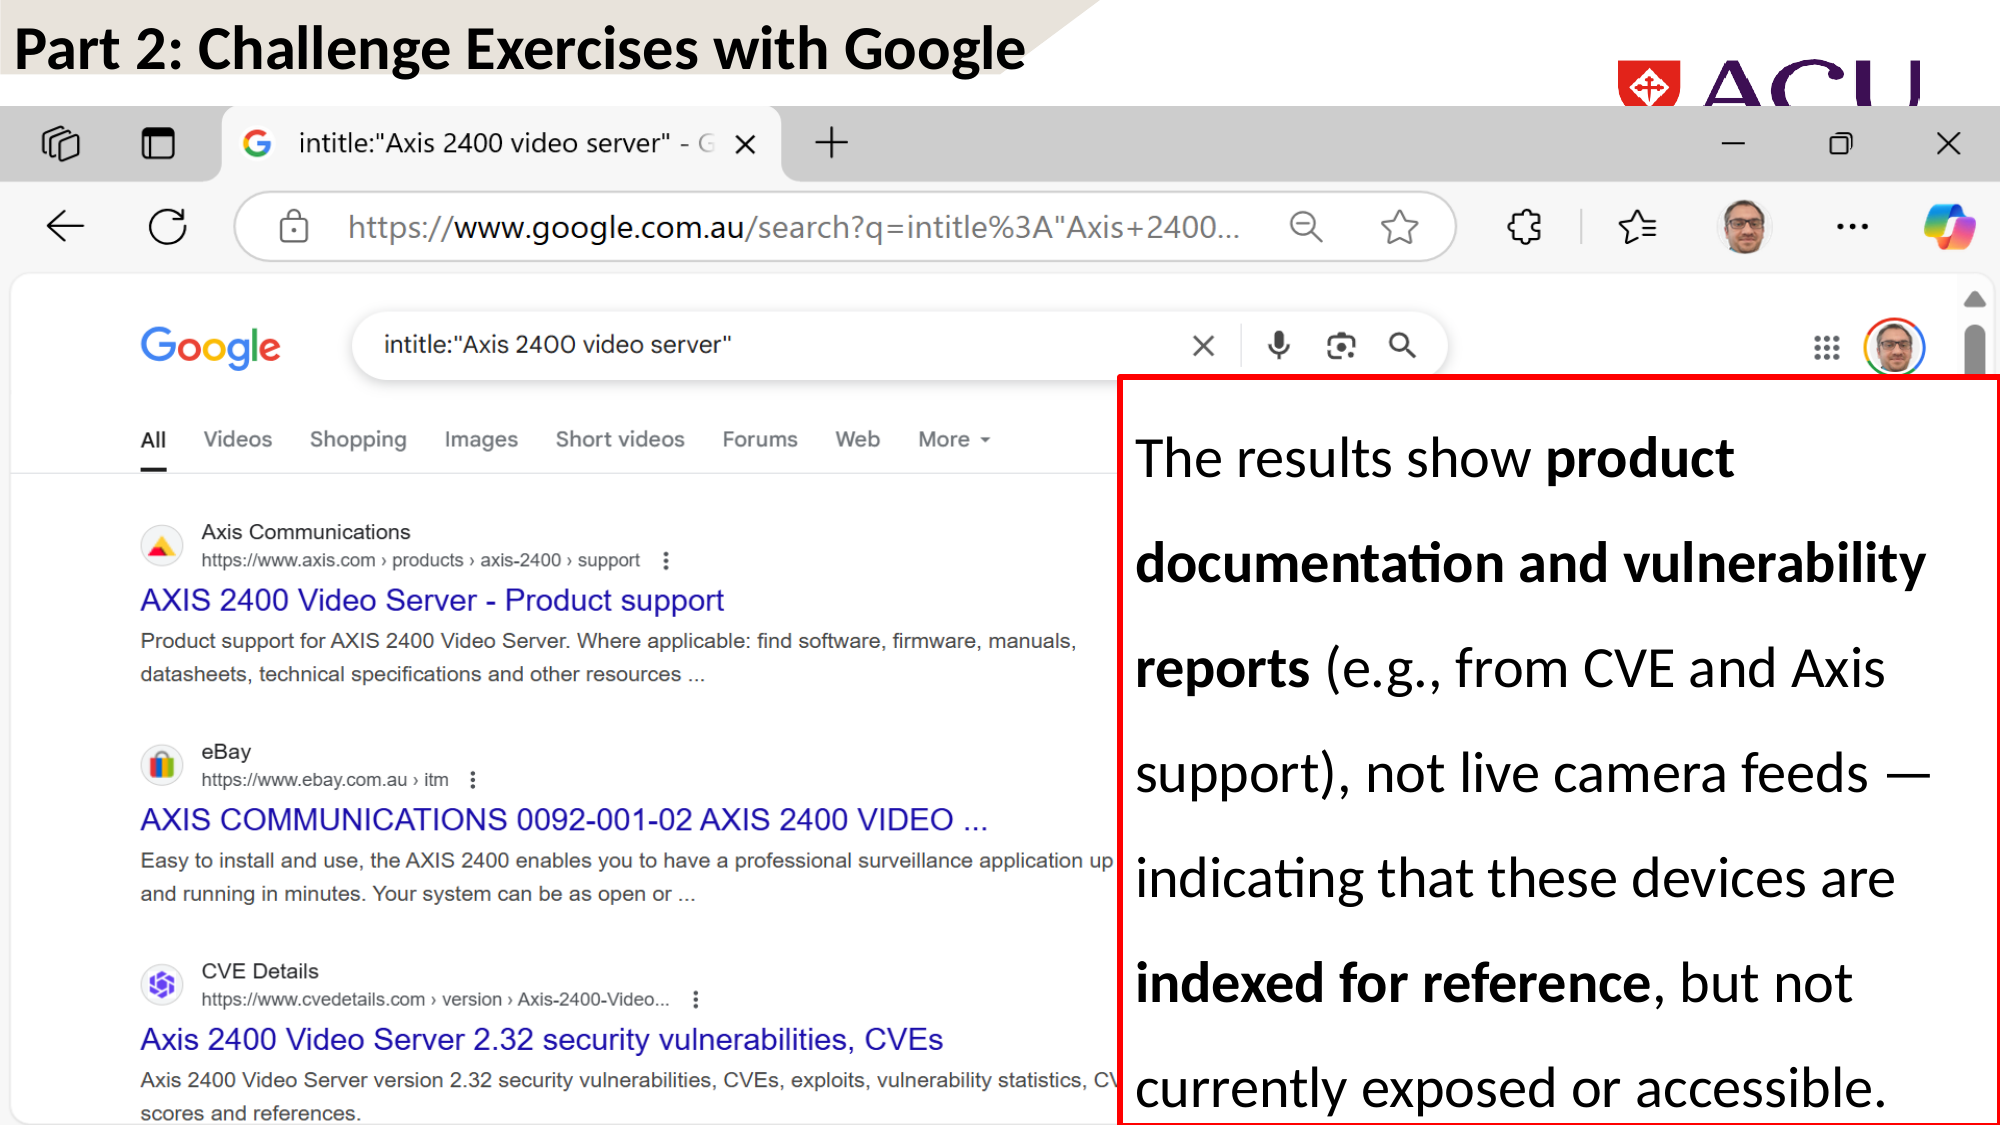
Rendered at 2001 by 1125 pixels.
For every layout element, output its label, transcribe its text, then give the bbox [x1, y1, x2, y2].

text_box Part 2: Challenge Exercises with Google [0, 0, 2000, 90]
picture [0, 90, 2000, 1125]
